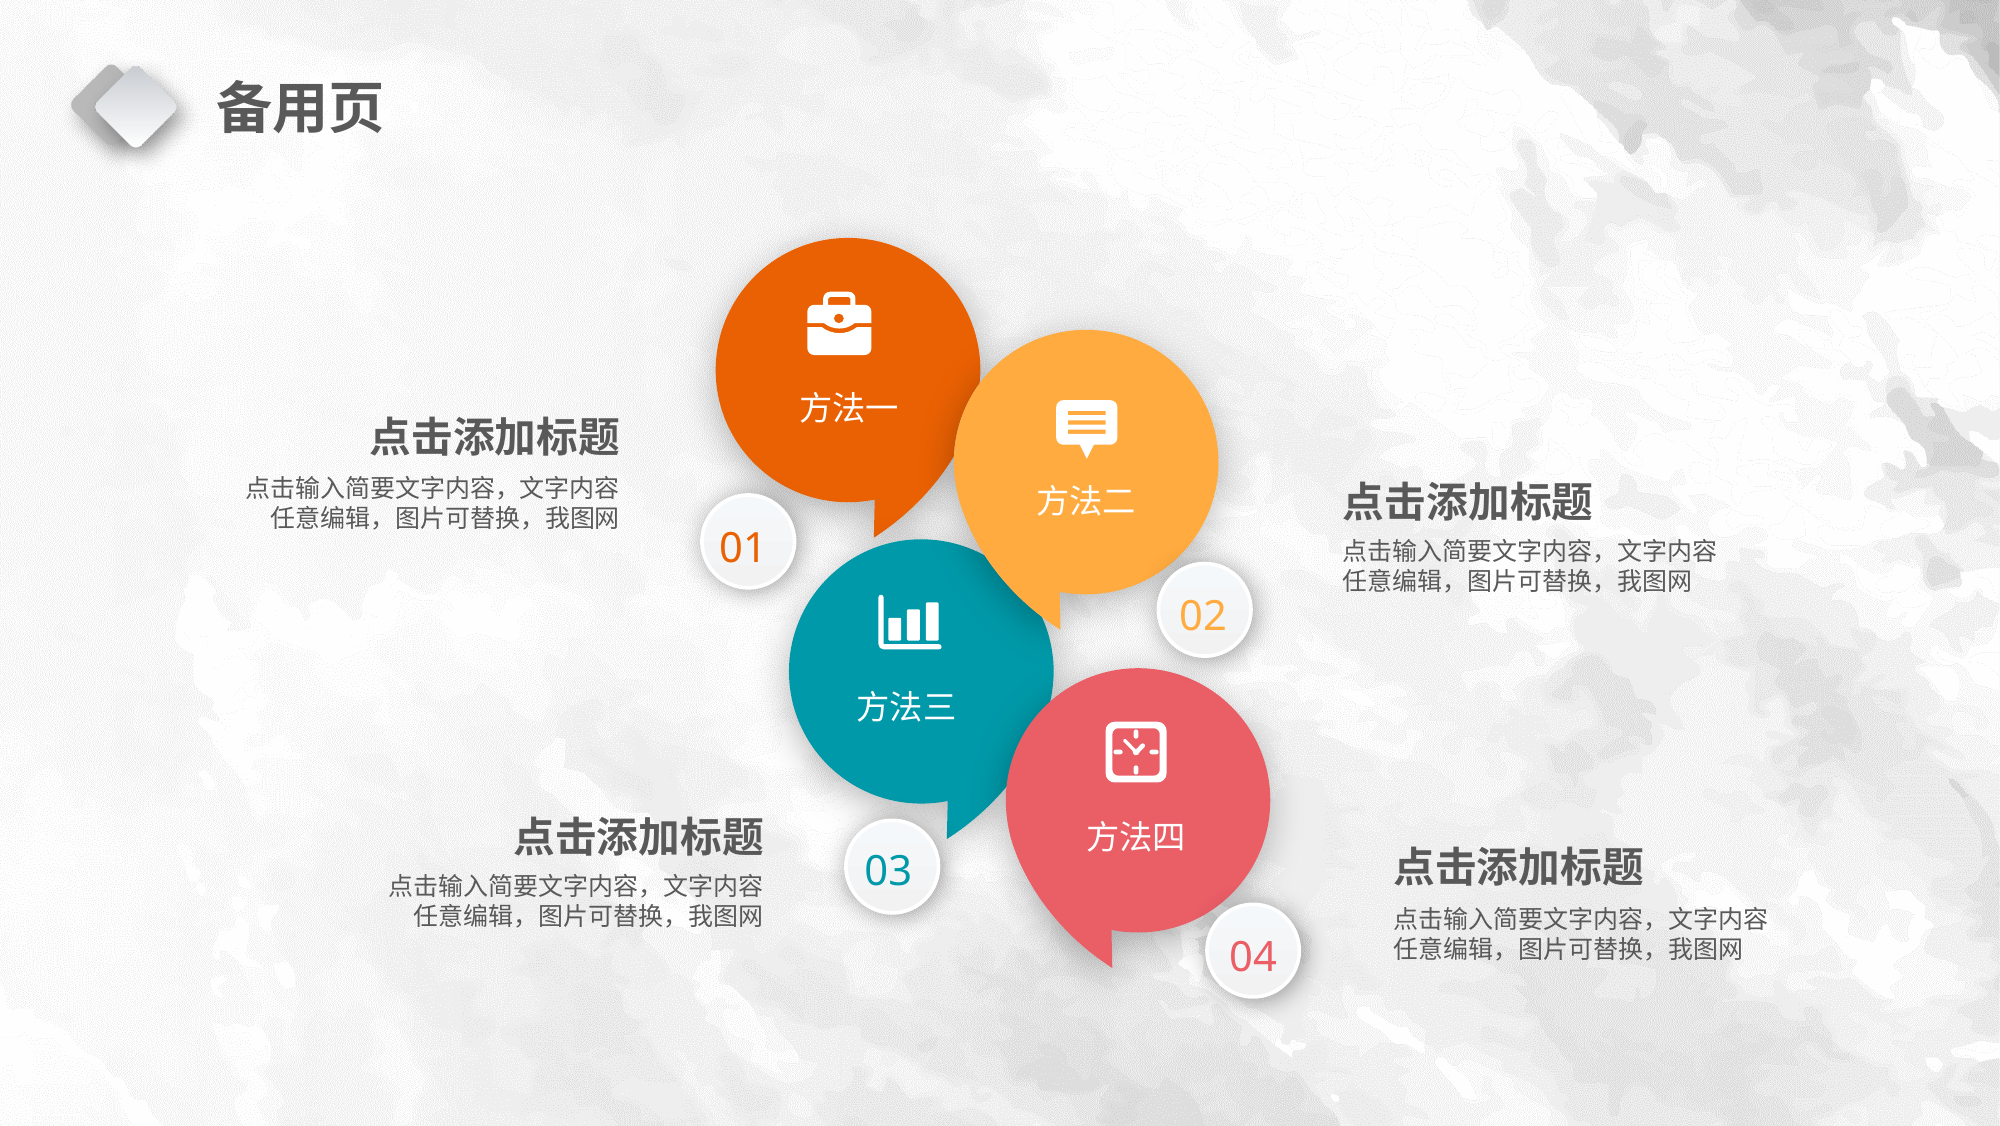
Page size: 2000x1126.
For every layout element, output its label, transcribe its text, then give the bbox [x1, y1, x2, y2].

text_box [226, 403, 636, 542]
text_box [783, 291, 915, 436]
text_box [715, 237, 980, 534]
picture [0, 0, 2000, 1126]
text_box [675, 494, 811, 589]
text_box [1135, 563, 1271, 657]
text_box 备用页 [216, 72, 468, 140]
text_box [1070, 721, 1202, 865]
text_box [788, 539, 1054, 831]
text_box [1005, 668, 1271, 968]
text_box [1378, 833, 1787, 972]
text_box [370, 802, 779, 940]
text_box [1185, 904, 1321, 998]
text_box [1327, 468, 1737, 605]
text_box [821, 820, 956, 914]
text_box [1020, 399, 1152, 529]
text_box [840, 594, 973, 735]
text_box [953, 329, 1219, 630]
